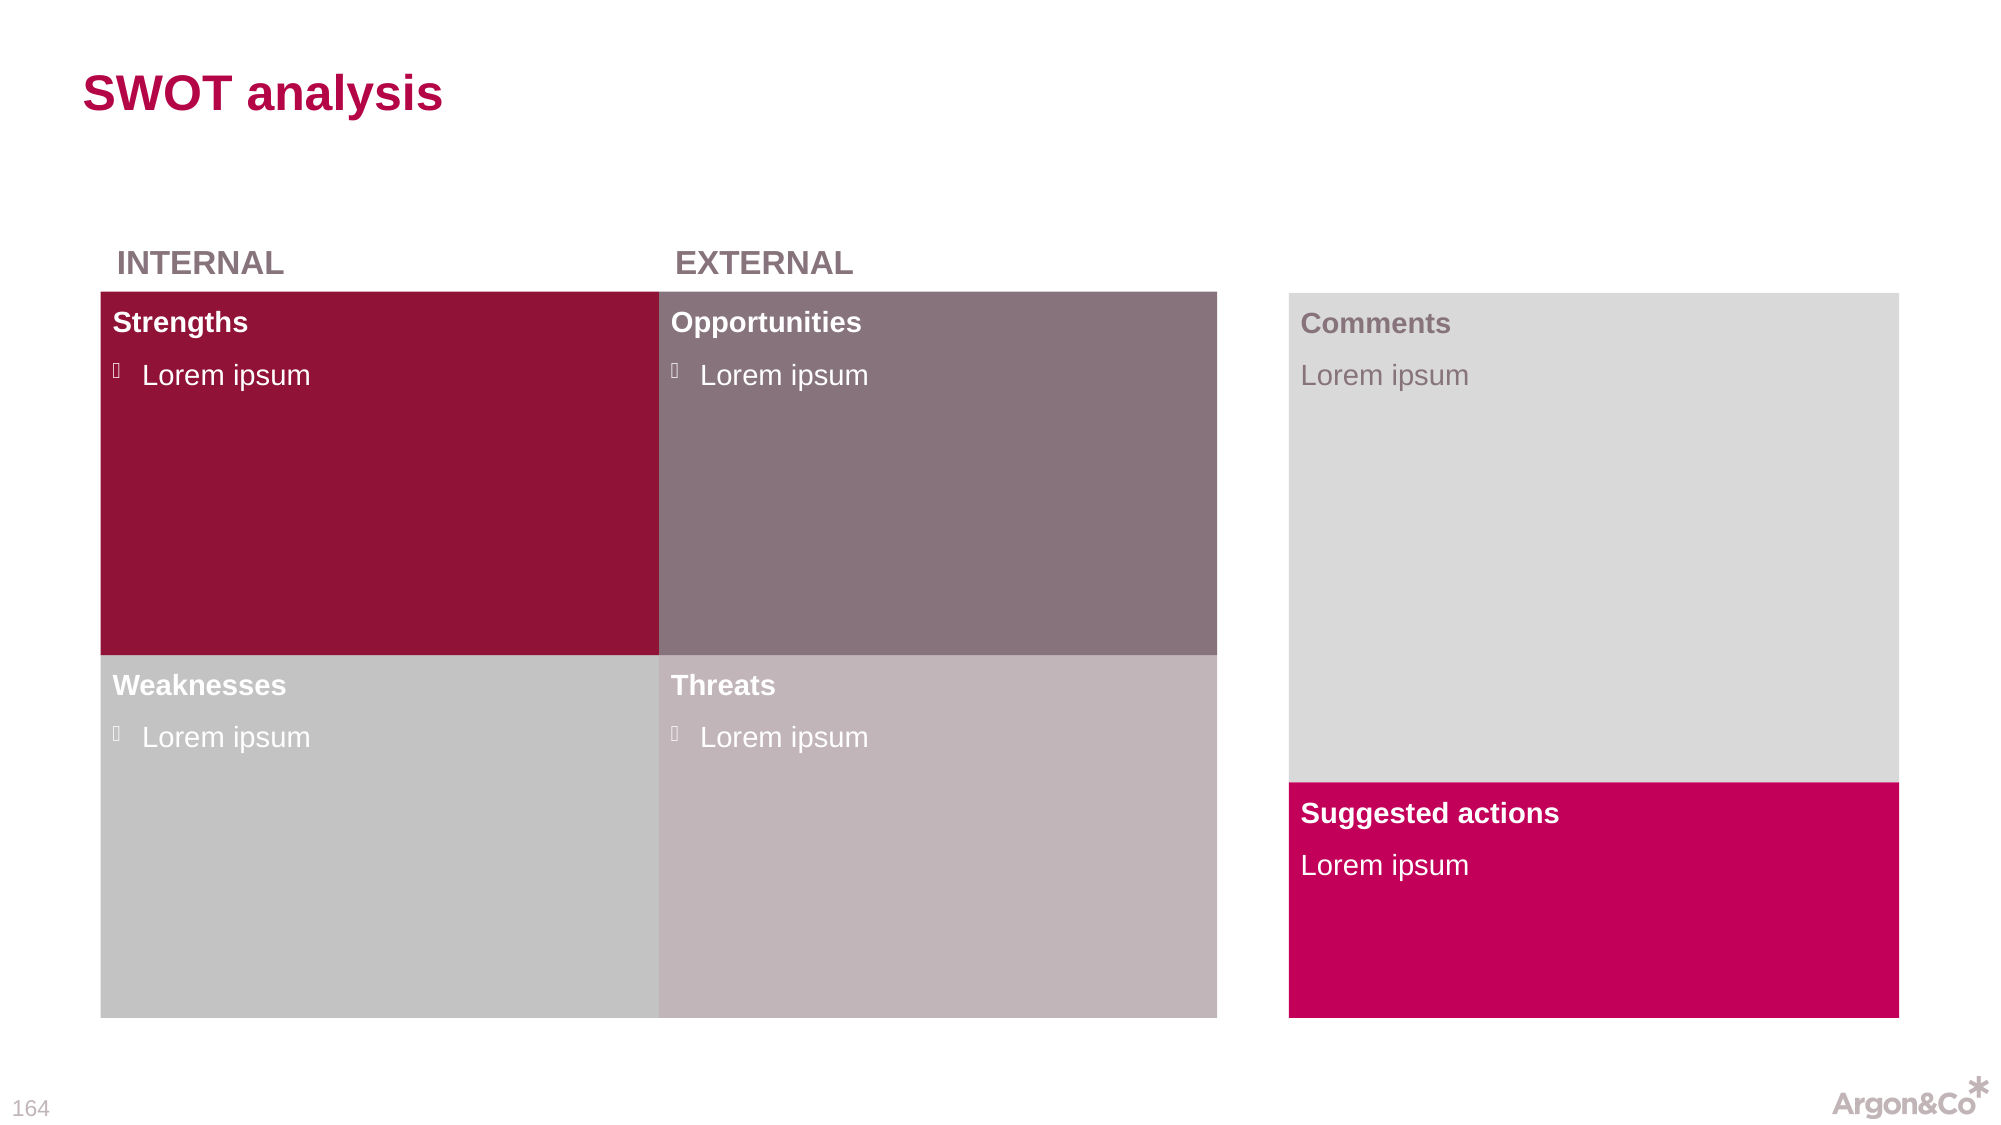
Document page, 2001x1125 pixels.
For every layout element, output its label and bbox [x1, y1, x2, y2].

picture [1832, 1076, 1989, 1119]
text_box [659, 234, 869, 289]
title [70, 51, 1932, 129]
text_box [99, 291, 1218, 1018]
text_box [1288, 292, 1900, 1018]
text_box [101, 234, 300, 289]
